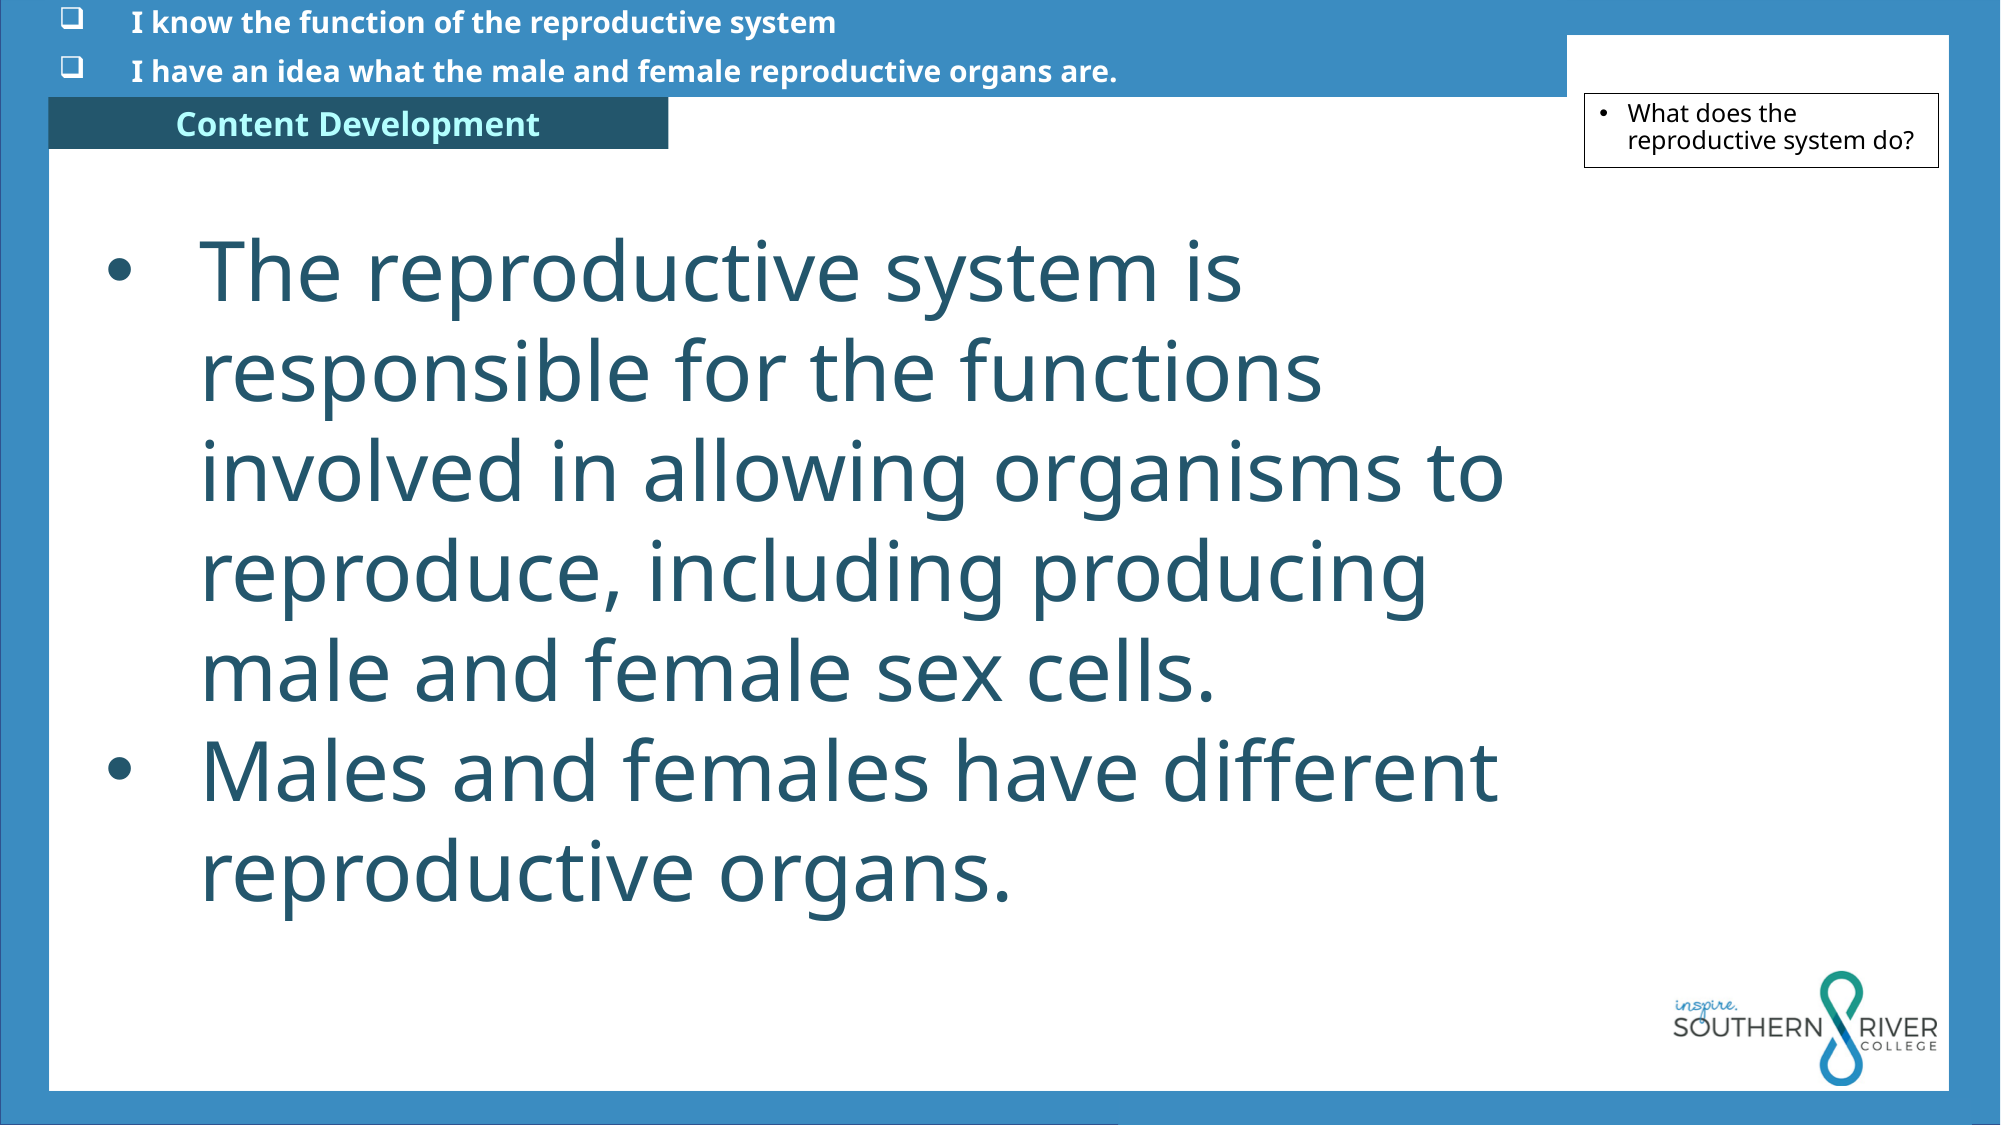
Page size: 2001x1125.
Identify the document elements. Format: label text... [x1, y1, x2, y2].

text_box The reproductive system is responsible for the functions involved in allowing organisms to reproduce, including producing male and female sex cells. Males and females have different reproductive organs. [90, 210, 1567, 1083]
list What does the reproductive system do? [1584, 93, 1939, 168]
picture [0, 0, 2001, 1125]
list I know the function of the reproductive system I have an idea what the male and female reproductive organs are. [44, 0, 1567, 97]
